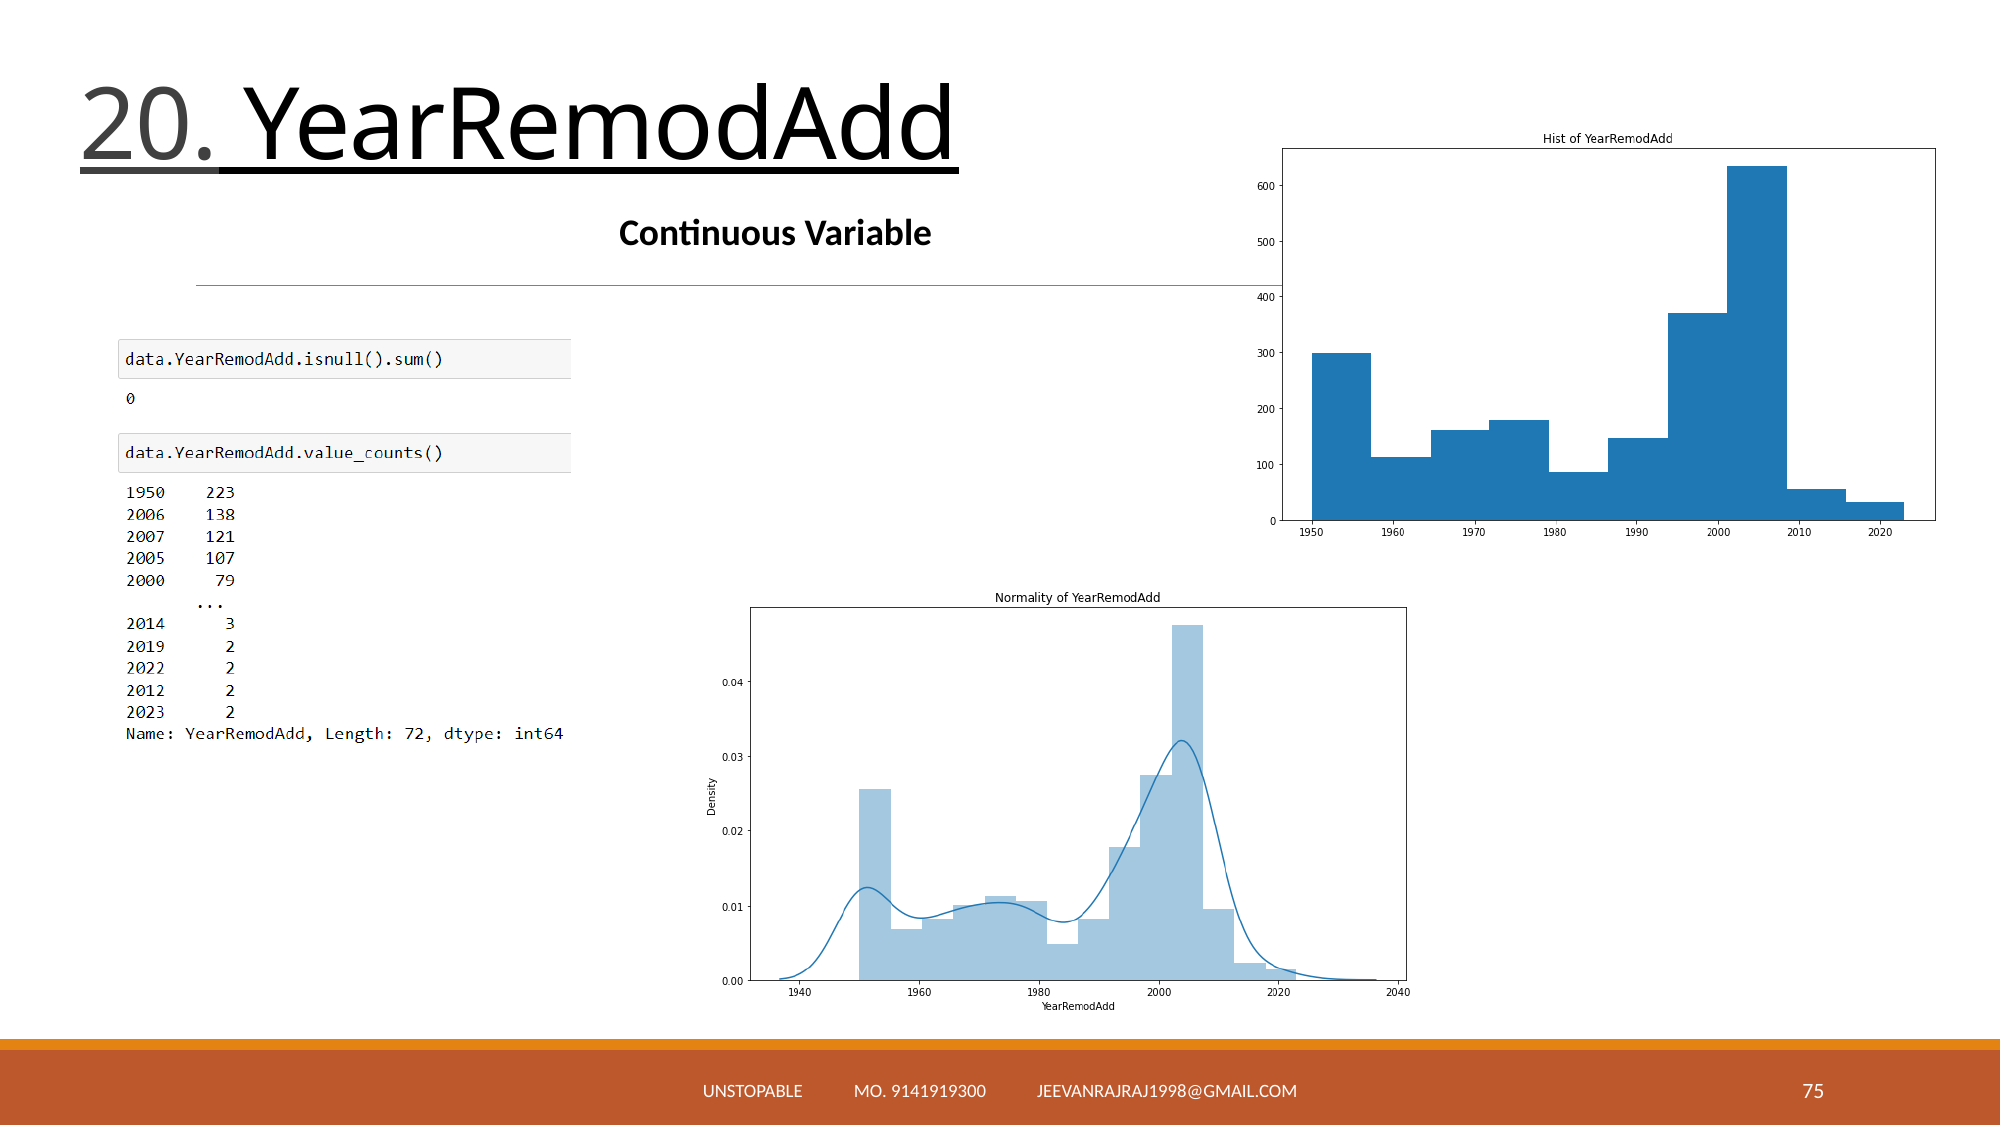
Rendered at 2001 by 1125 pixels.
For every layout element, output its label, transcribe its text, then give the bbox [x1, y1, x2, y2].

picture [113, 334, 571, 751]
footer unstopable Mo. 9141919300 jeevanrajraj1998@gmail.com [604, 1059, 1396, 1120]
text_box Continuous Variable [604, 200, 1246, 260]
picture [1248, 126, 1942, 544]
title 20. YearRemodAdd [64, 34, 1790, 188]
picture [700, 584, 1418, 1018]
slide_number 75 [1624, 1059, 1840, 1120]
